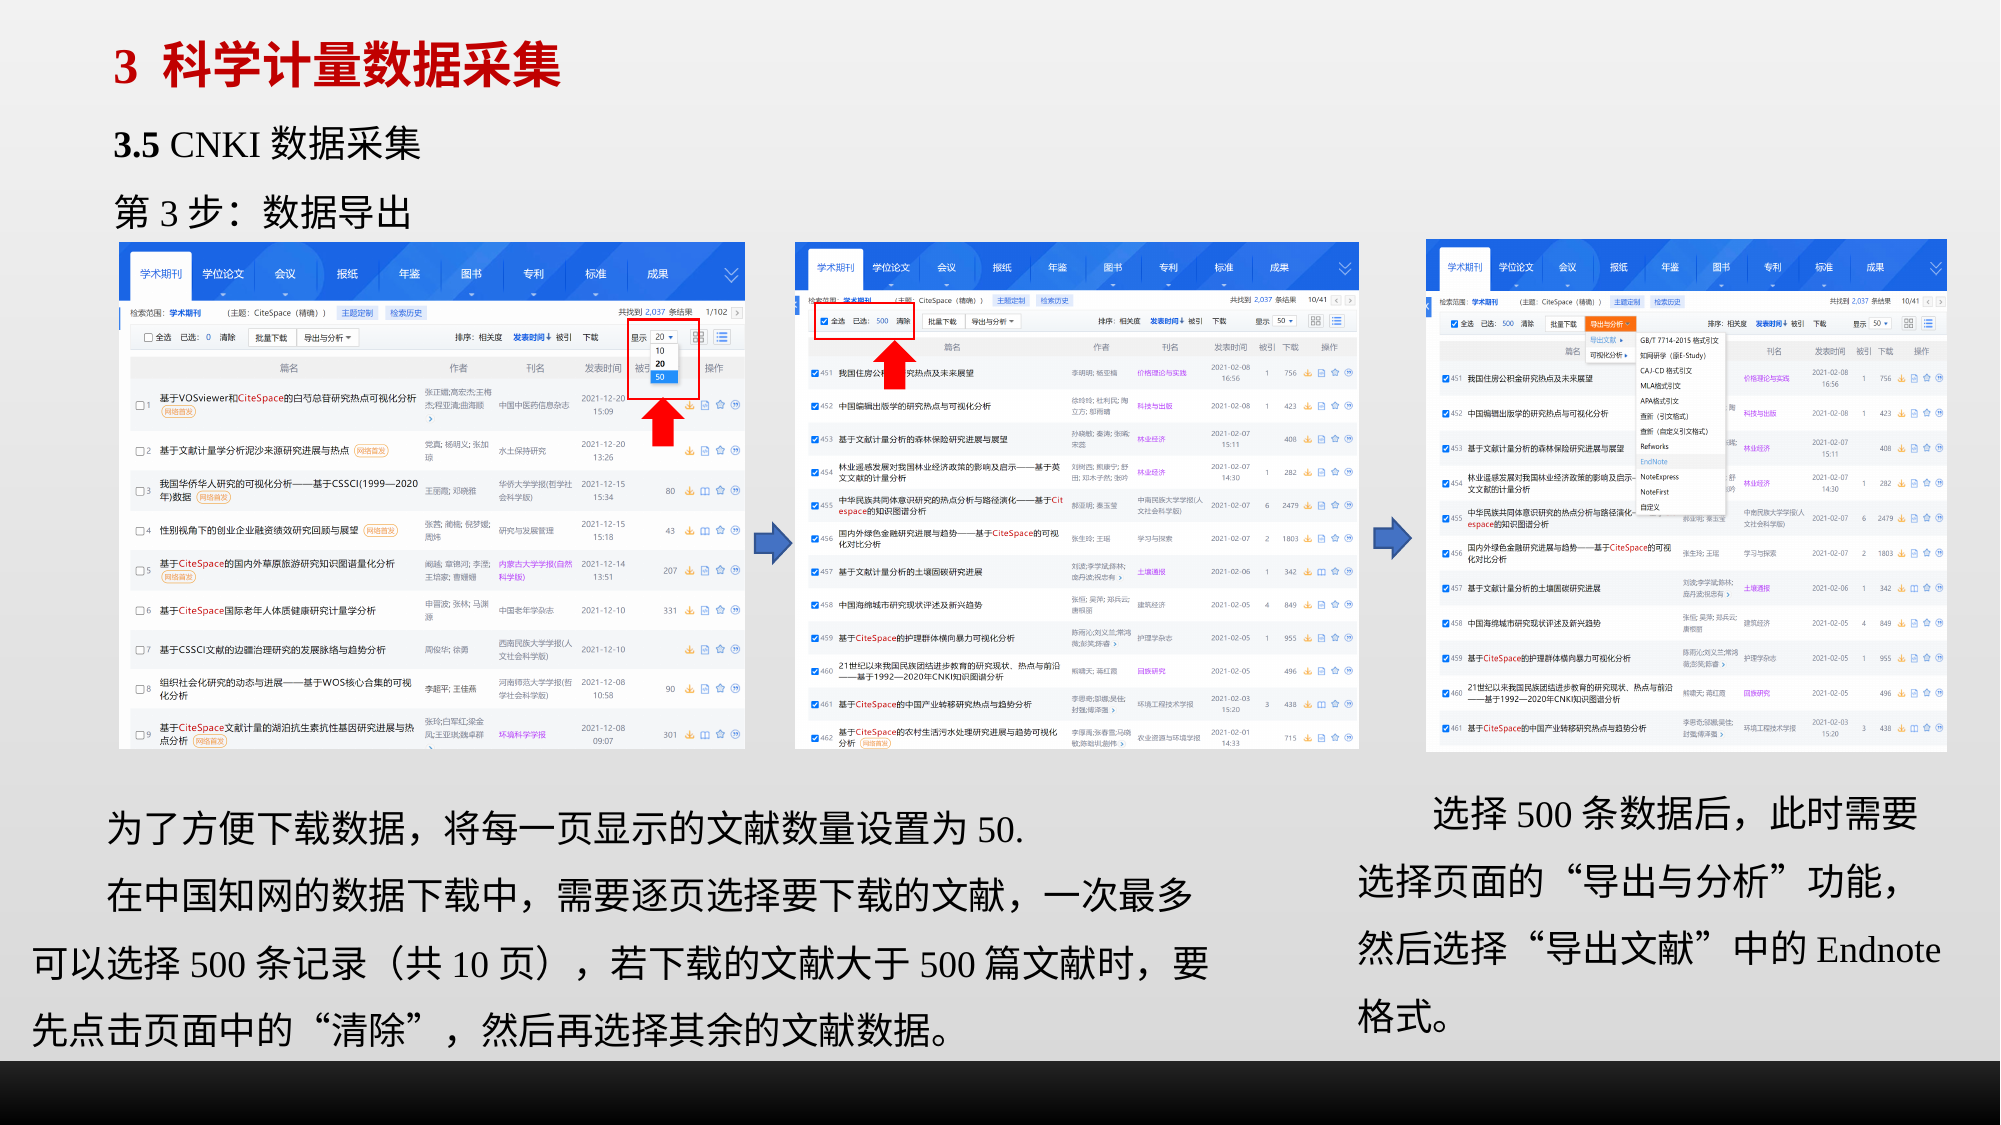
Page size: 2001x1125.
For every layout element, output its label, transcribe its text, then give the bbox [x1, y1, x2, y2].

text_box 为了方便下载数据，将每一页显示的文献数量设置为50. 在中国知网的数据下载中，需要逐页选择要下载的文献，一次最多可以选择500条记录（共10页），若下载的文献大于500篇文献时，要先点击页面中的“清除”，然后再选择其余的文献数据。 [16, 774, 1239, 1060]
text_box 选择500条数据后，此时需要选择页面的“导出与分析”功能，然后选择“导出文献”中的Endnote格式。 [1342, 760, 1961, 1046]
picture [119, 242, 745, 750]
text_box 第3步：数据导出 [98, 181, 1099, 242]
picture [795, 242, 1359, 750]
picture [1426, 239, 1947, 752]
text_box [753, 521, 793, 566]
text_box [1373, 516, 1413, 560]
text_box 3 科学计量数据采集 3.5 CNKI数据采集 [98, 40, 1099, 173]
